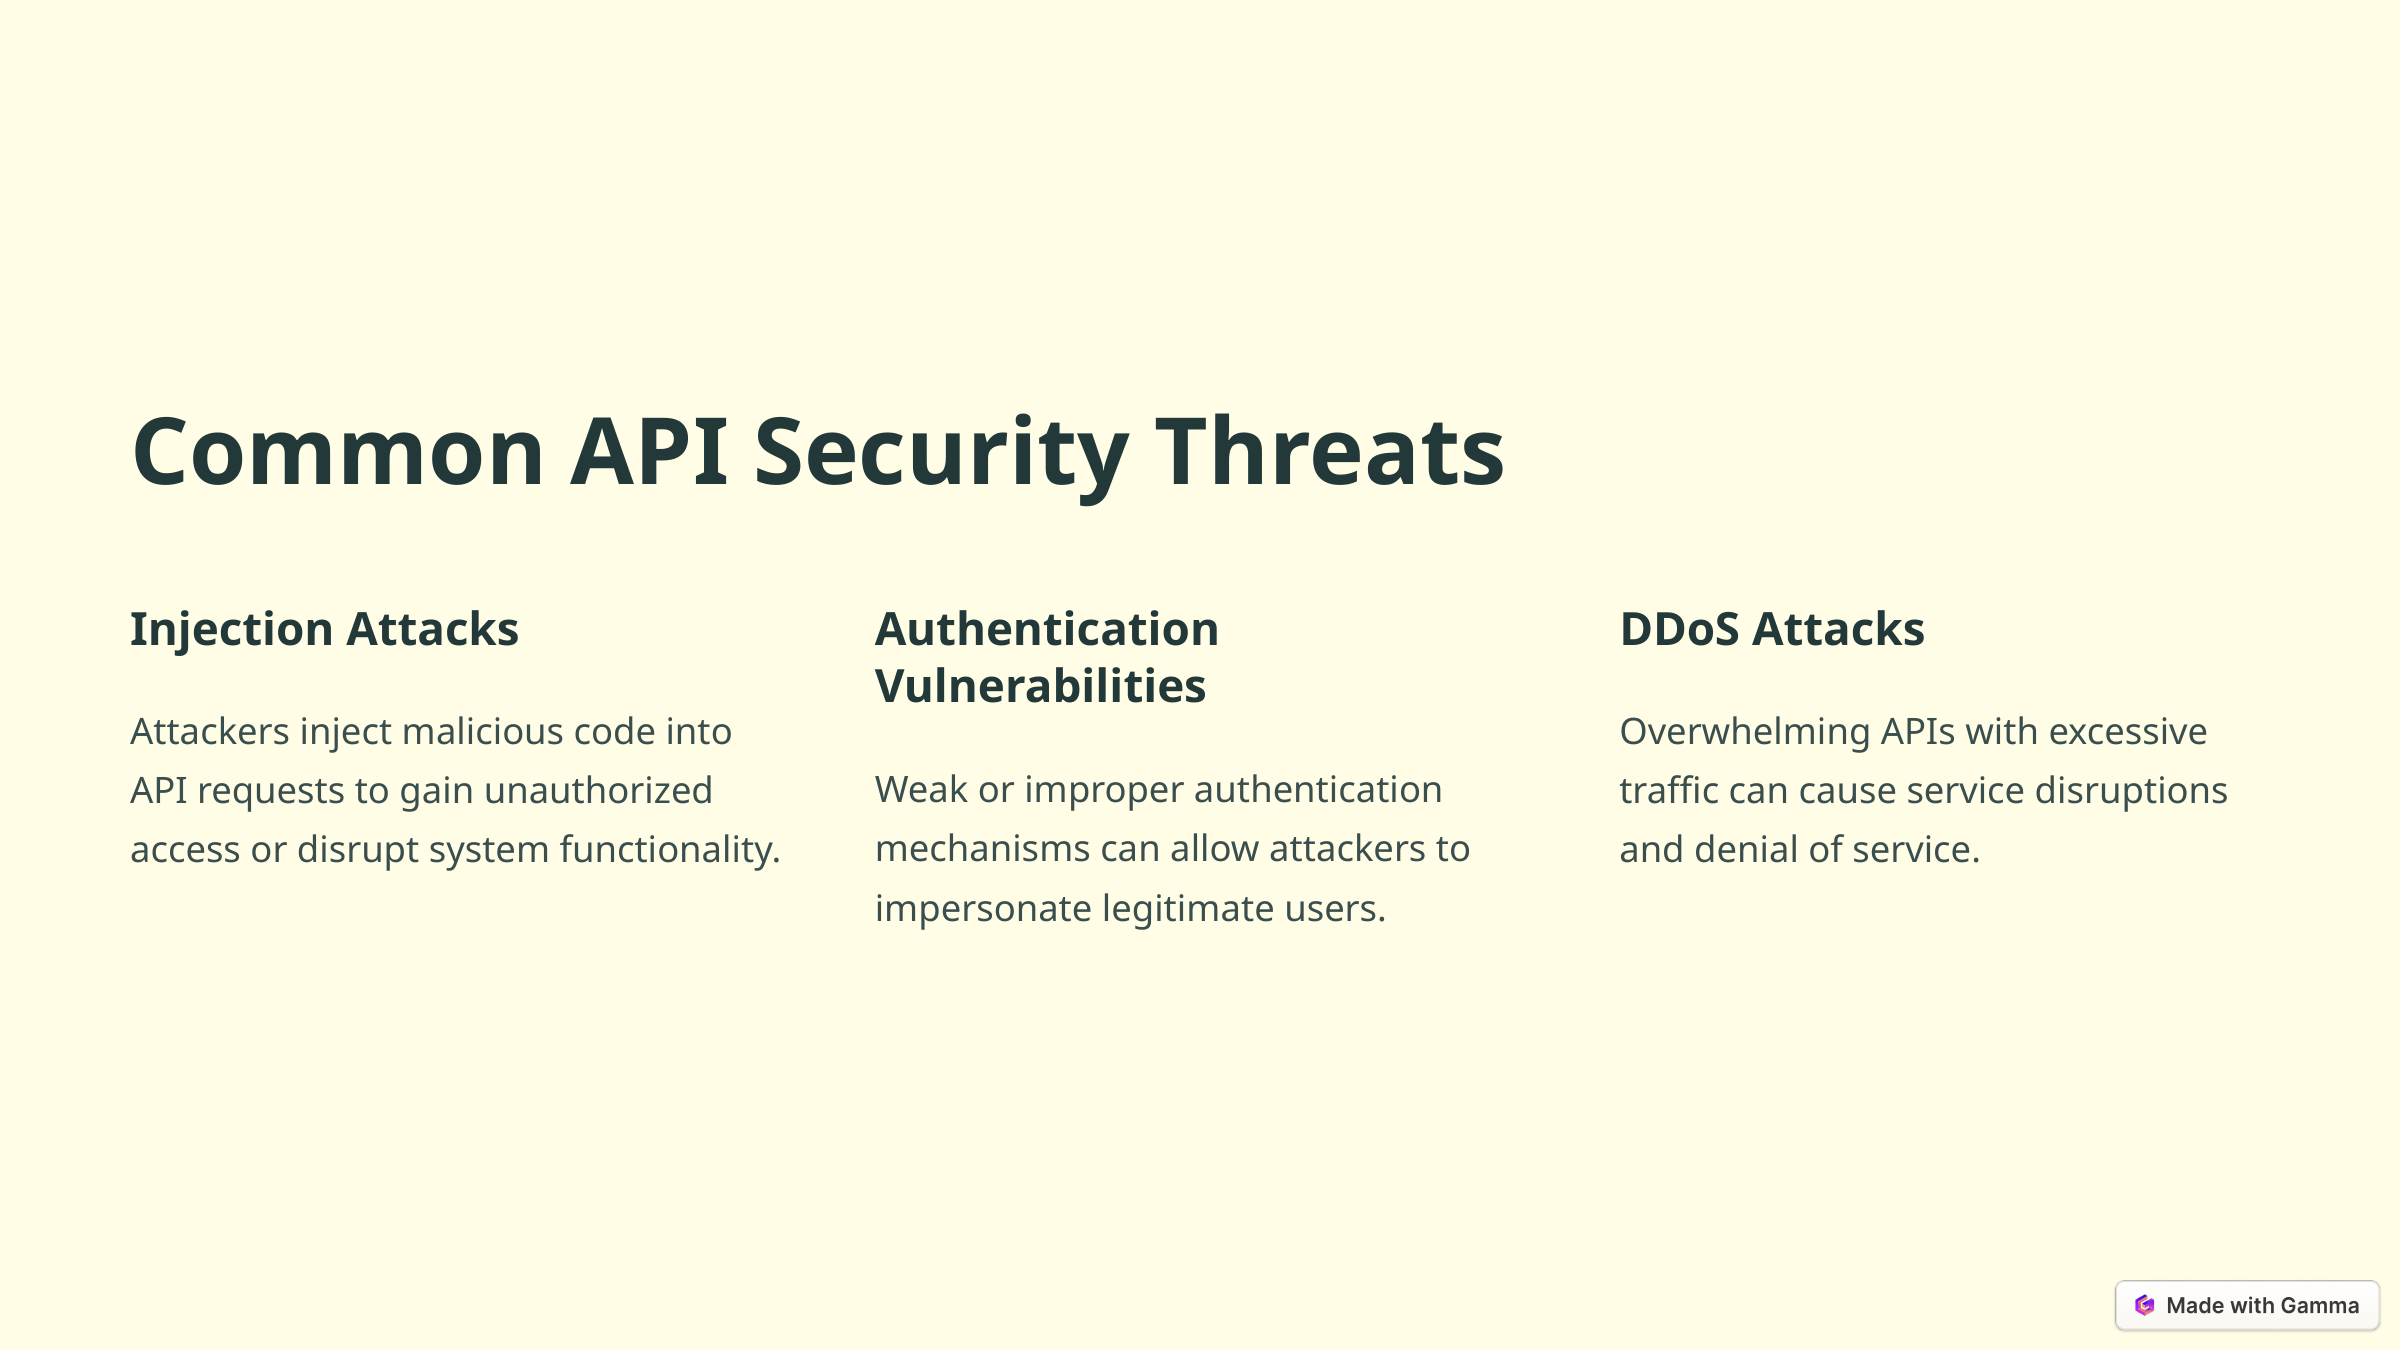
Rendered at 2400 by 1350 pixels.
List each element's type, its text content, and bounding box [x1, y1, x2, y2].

text_box Weak or improper authentication mechanisms can allow attackers to impersonate legitimate users. [874, 750, 1528, 929]
text_box Injection Attacks [130, 596, 596, 655]
text_box Authentication Vulnerabilities [874, 596, 1528, 714]
picture [2106, 1271, 2389, 1339]
text_box Attackers inject malicious code into API requests to gain unauthorized access or disrupt system functionality. [130, 692, 783, 871]
text_box DDoS Attacks [1619, 596, 2085, 655]
text_box Common API Security Threats [130, 387, 1664, 504]
text_box Overwhelming APIs with excessive traffic can cause service disruptions and denial of service. [1619, 692, 2272, 871]
